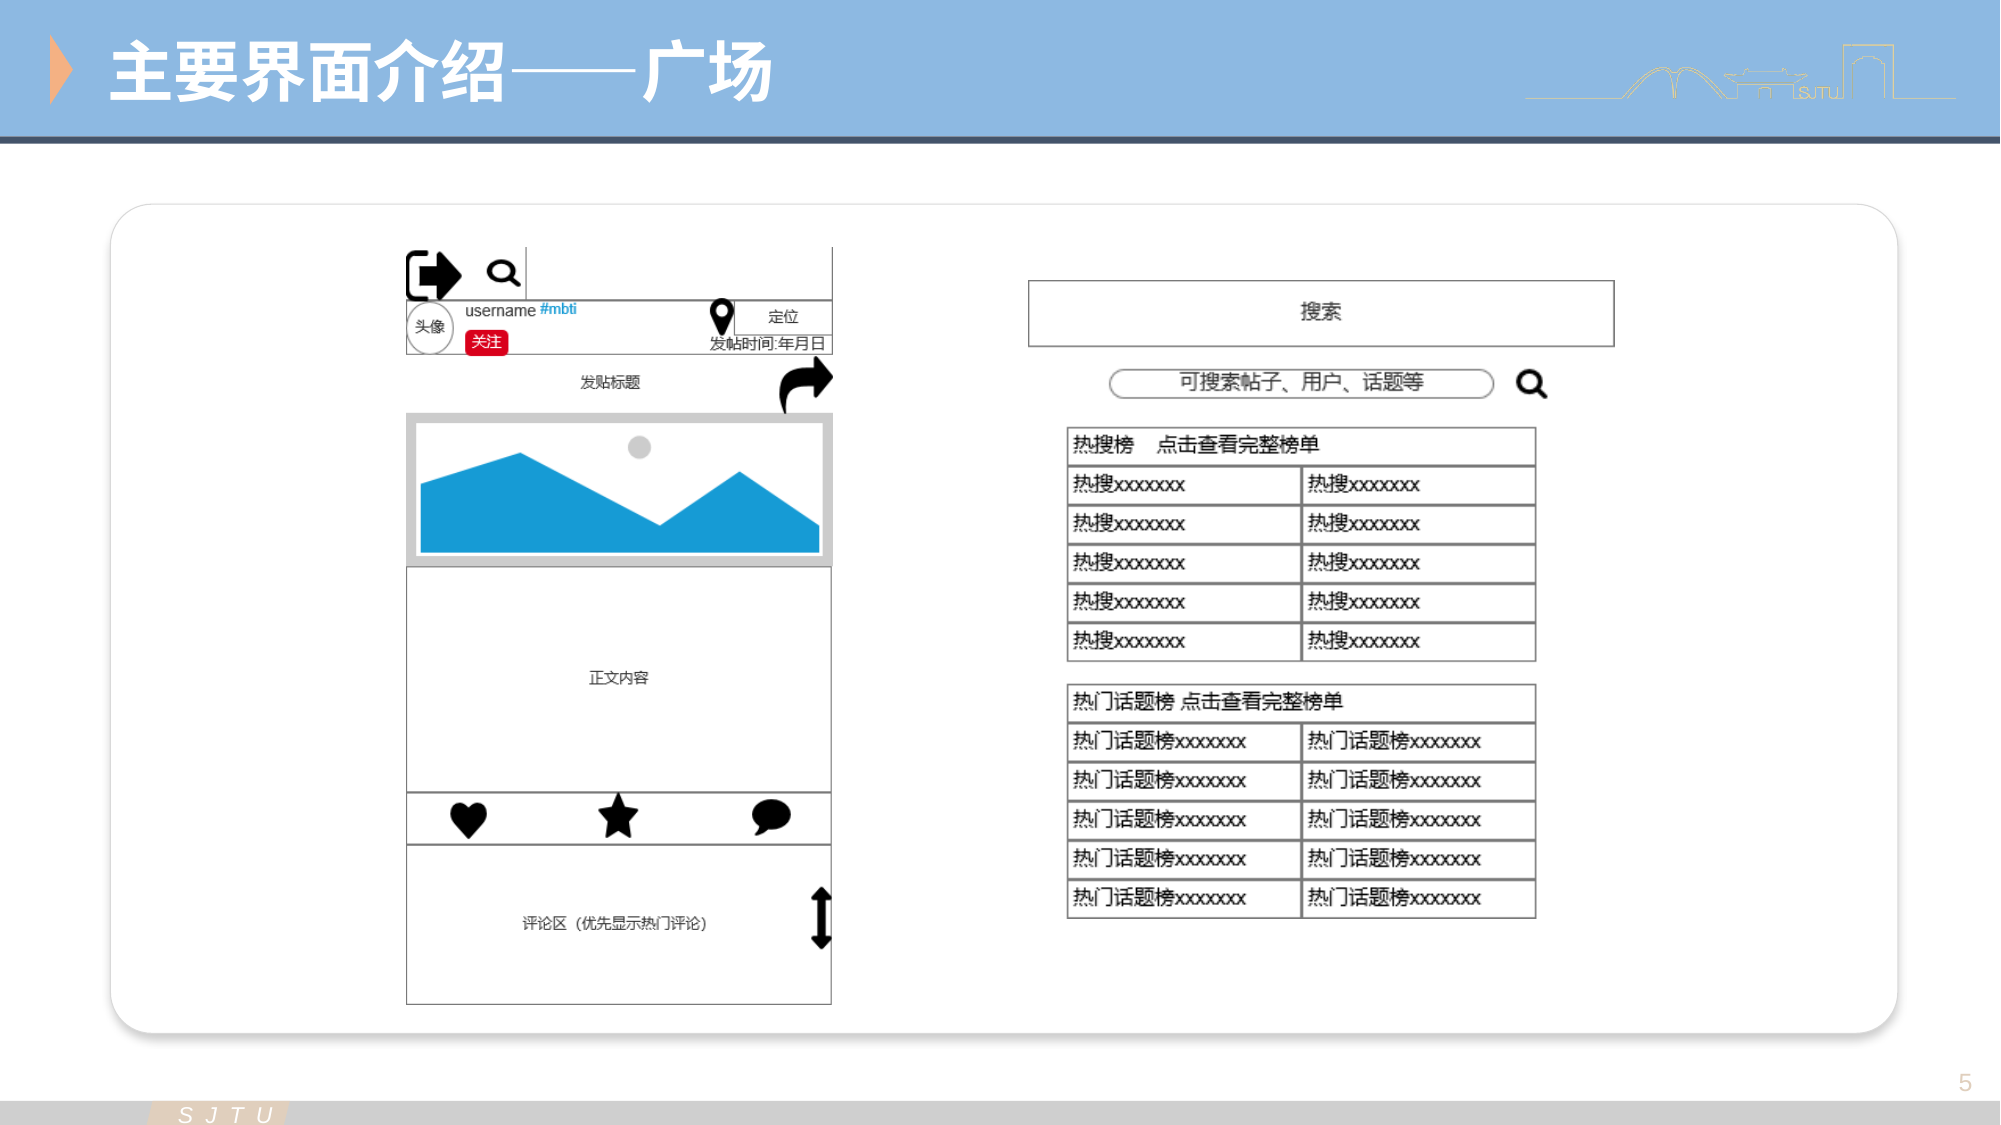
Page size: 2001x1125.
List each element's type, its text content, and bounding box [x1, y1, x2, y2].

list 主要界面介绍——广场 [92, 20, 1696, 119]
picture [406, 247, 833, 1005]
text_box [110, 204, 1898, 1034]
slide_number 5 [1817, 1053, 1988, 1110]
picture [1028, 280, 1615, 919]
